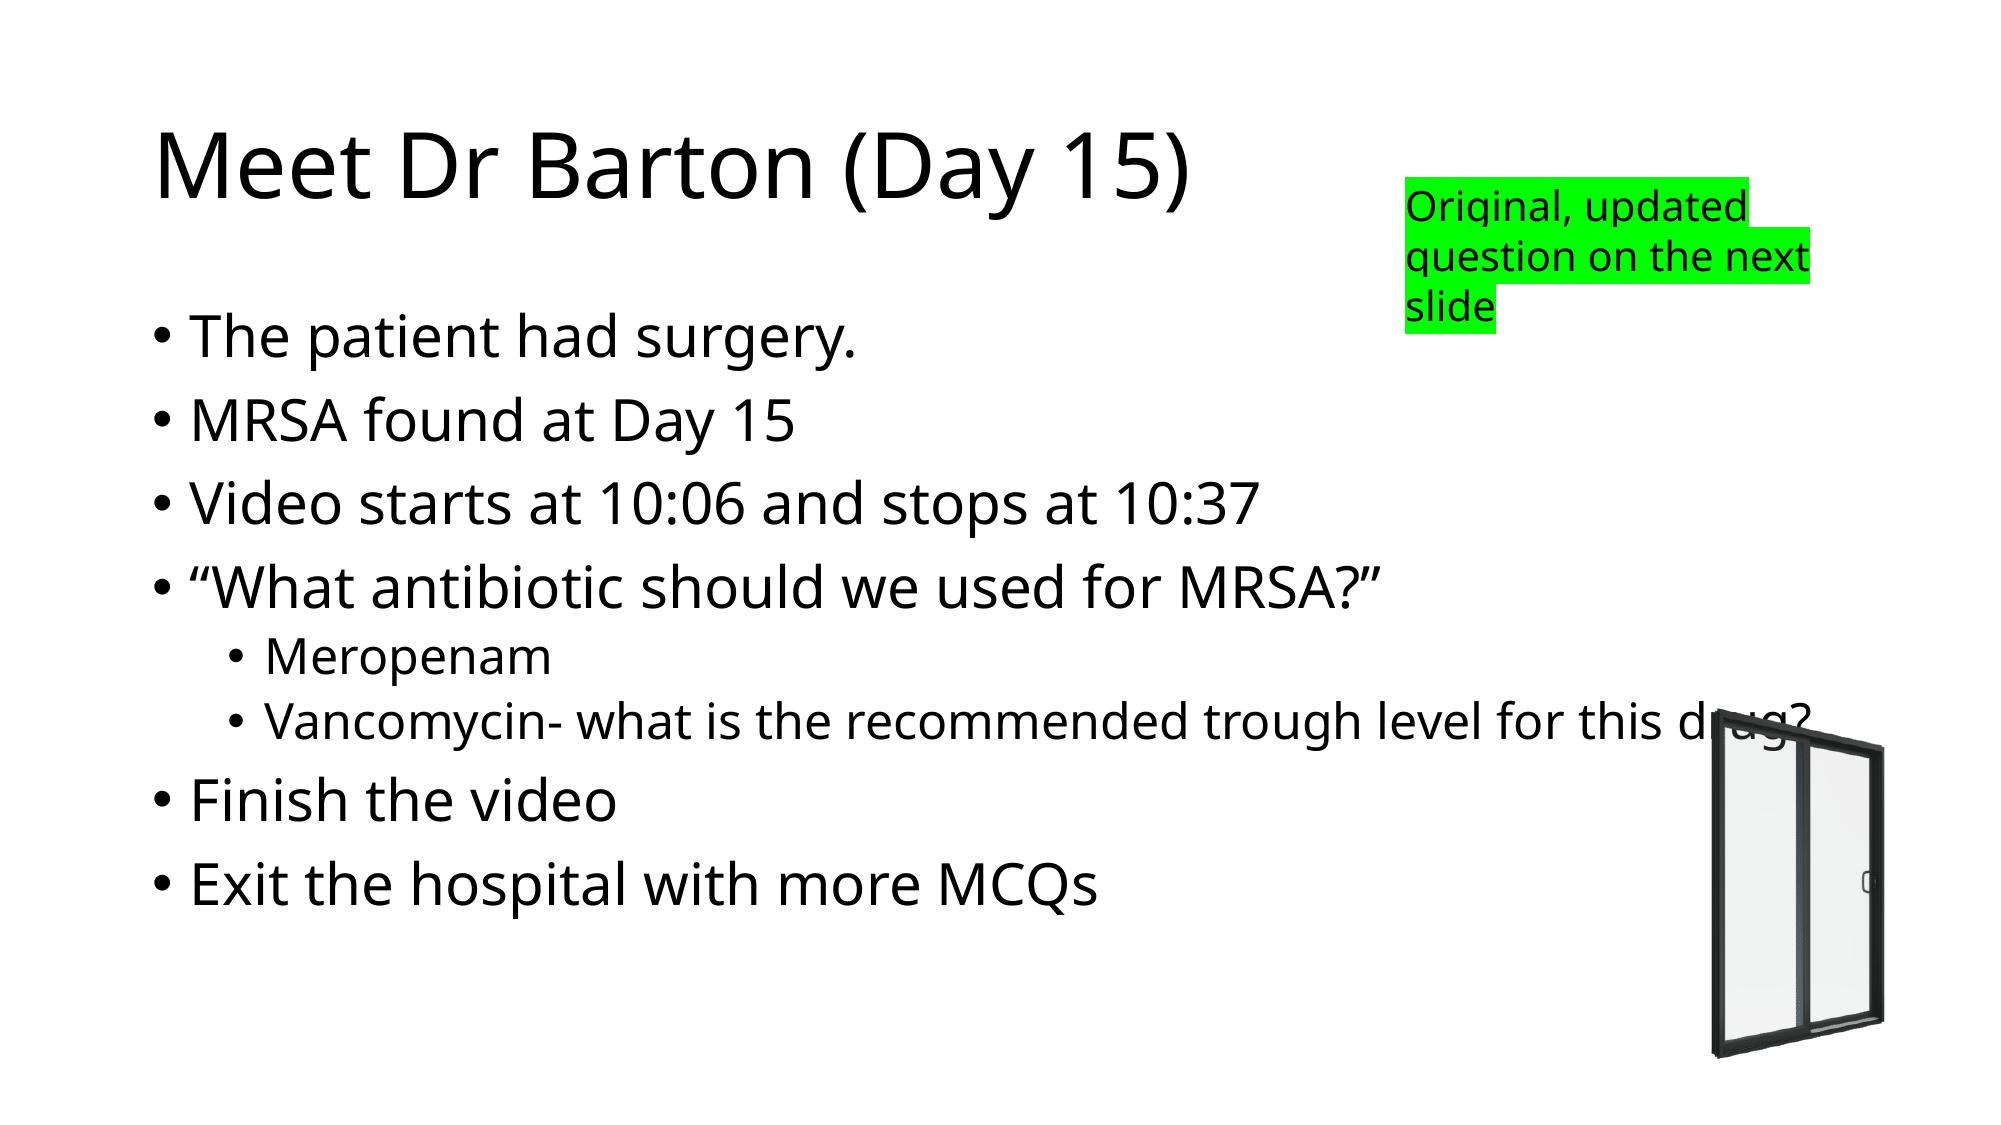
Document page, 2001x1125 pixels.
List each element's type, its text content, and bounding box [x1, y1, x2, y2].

picture [1601, 686, 2000, 1087]
list The patient had surgery. MRSA found at Day 15 Video starts at 10:06 and stops at 10:37 “What antibiotic should we used for MRSA?” Meropenam Vancomycin- what is the recommended trough level for this drug? Finish the video Exit the hospital with more MCQs [137, 299, 1863, 1014]
text_box Original, updated question on the next slide [1390, 172, 1887, 338]
title Meet Dr Barton (Day 15) [137, 59, 1863, 278]
